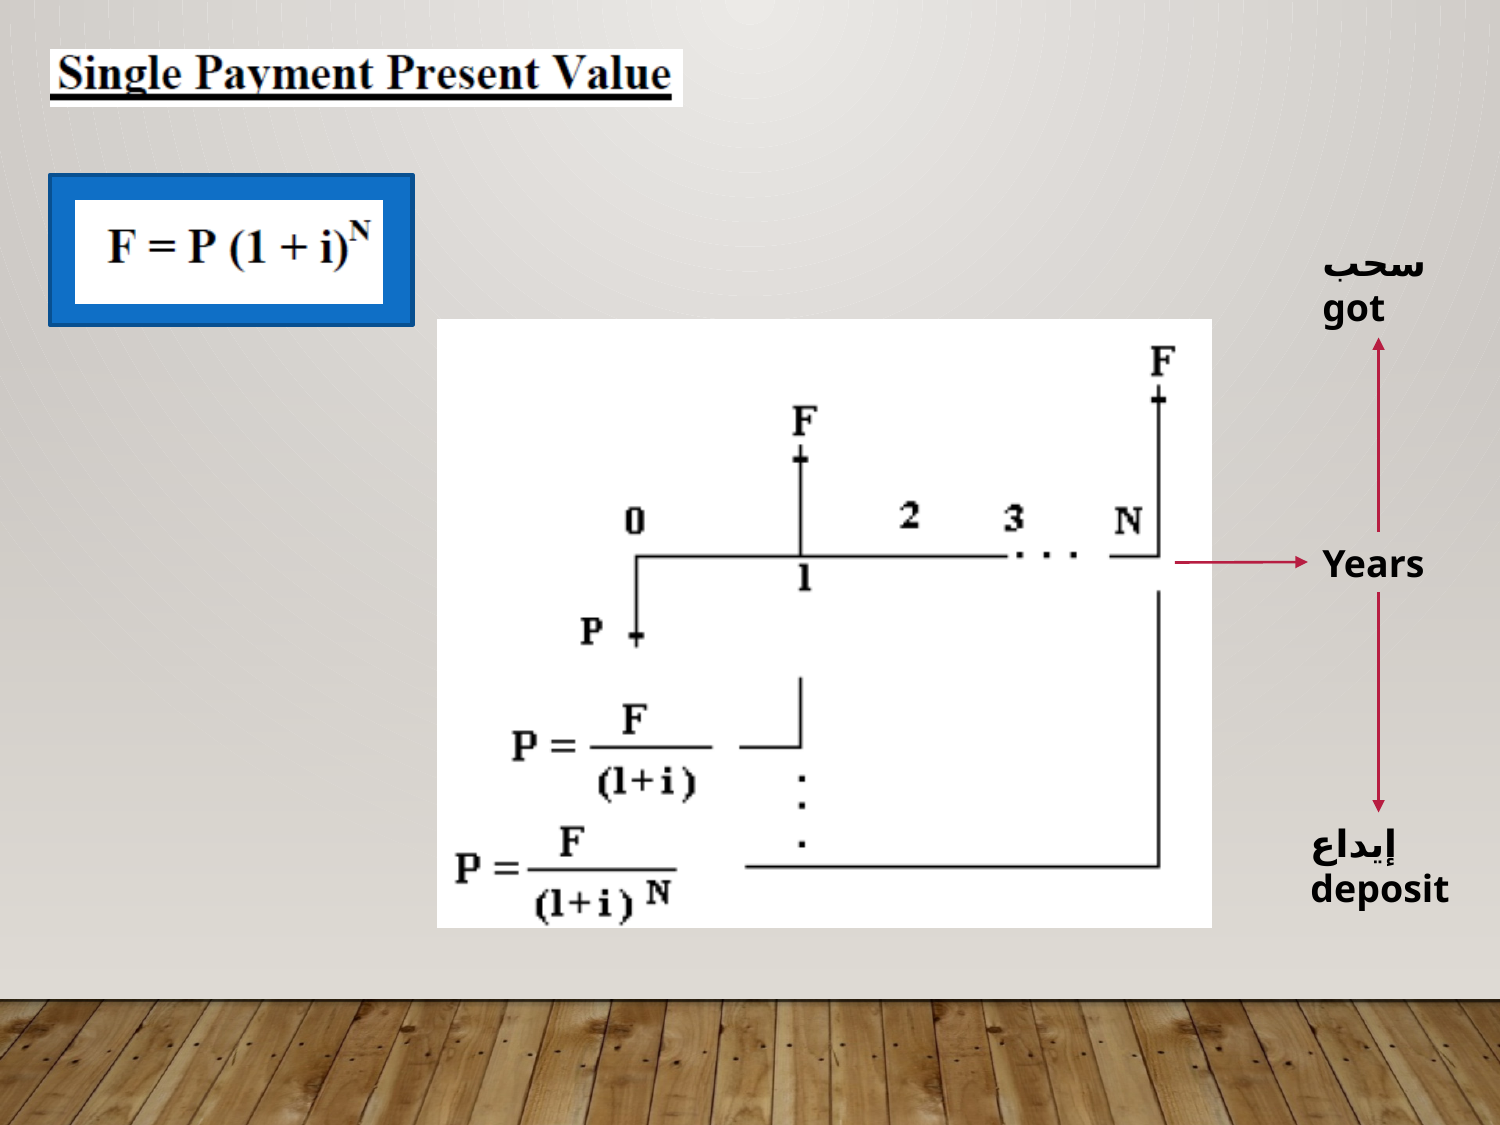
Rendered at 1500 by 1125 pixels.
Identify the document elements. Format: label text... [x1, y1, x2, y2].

text_box إيداع deposit [1295, 812, 1465, 918]
text_box Years [1307, 532, 1450, 592]
picture [49, 49, 684, 107]
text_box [47, 172, 415, 328]
picture [0, 999, 1500, 1125]
picture [74, 200, 383, 305]
picture [437, 319, 1212, 929]
text_box سحب got [1307, 231, 1441, 337]
